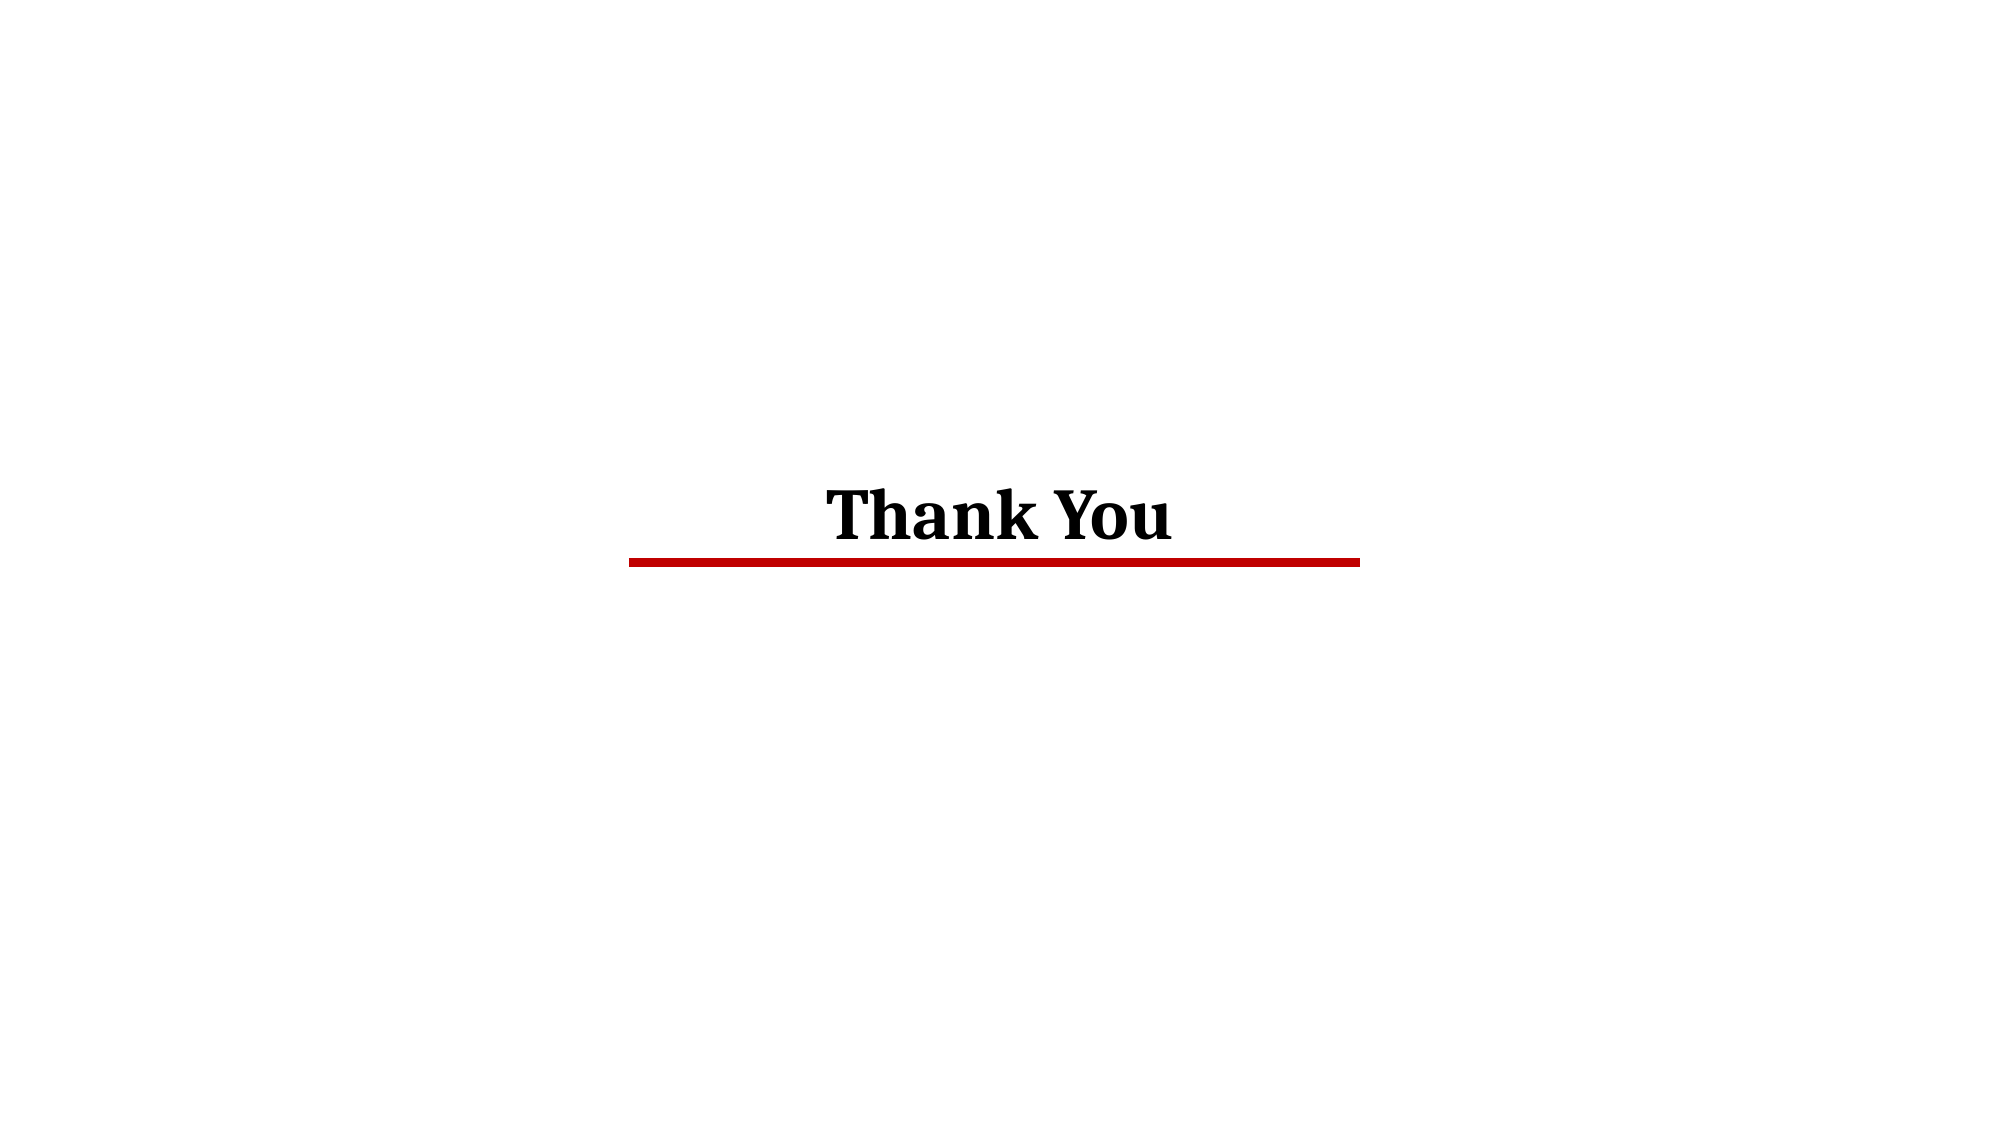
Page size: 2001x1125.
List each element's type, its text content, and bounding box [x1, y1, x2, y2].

text_box Thank You [811, 458, 1189, 558]
